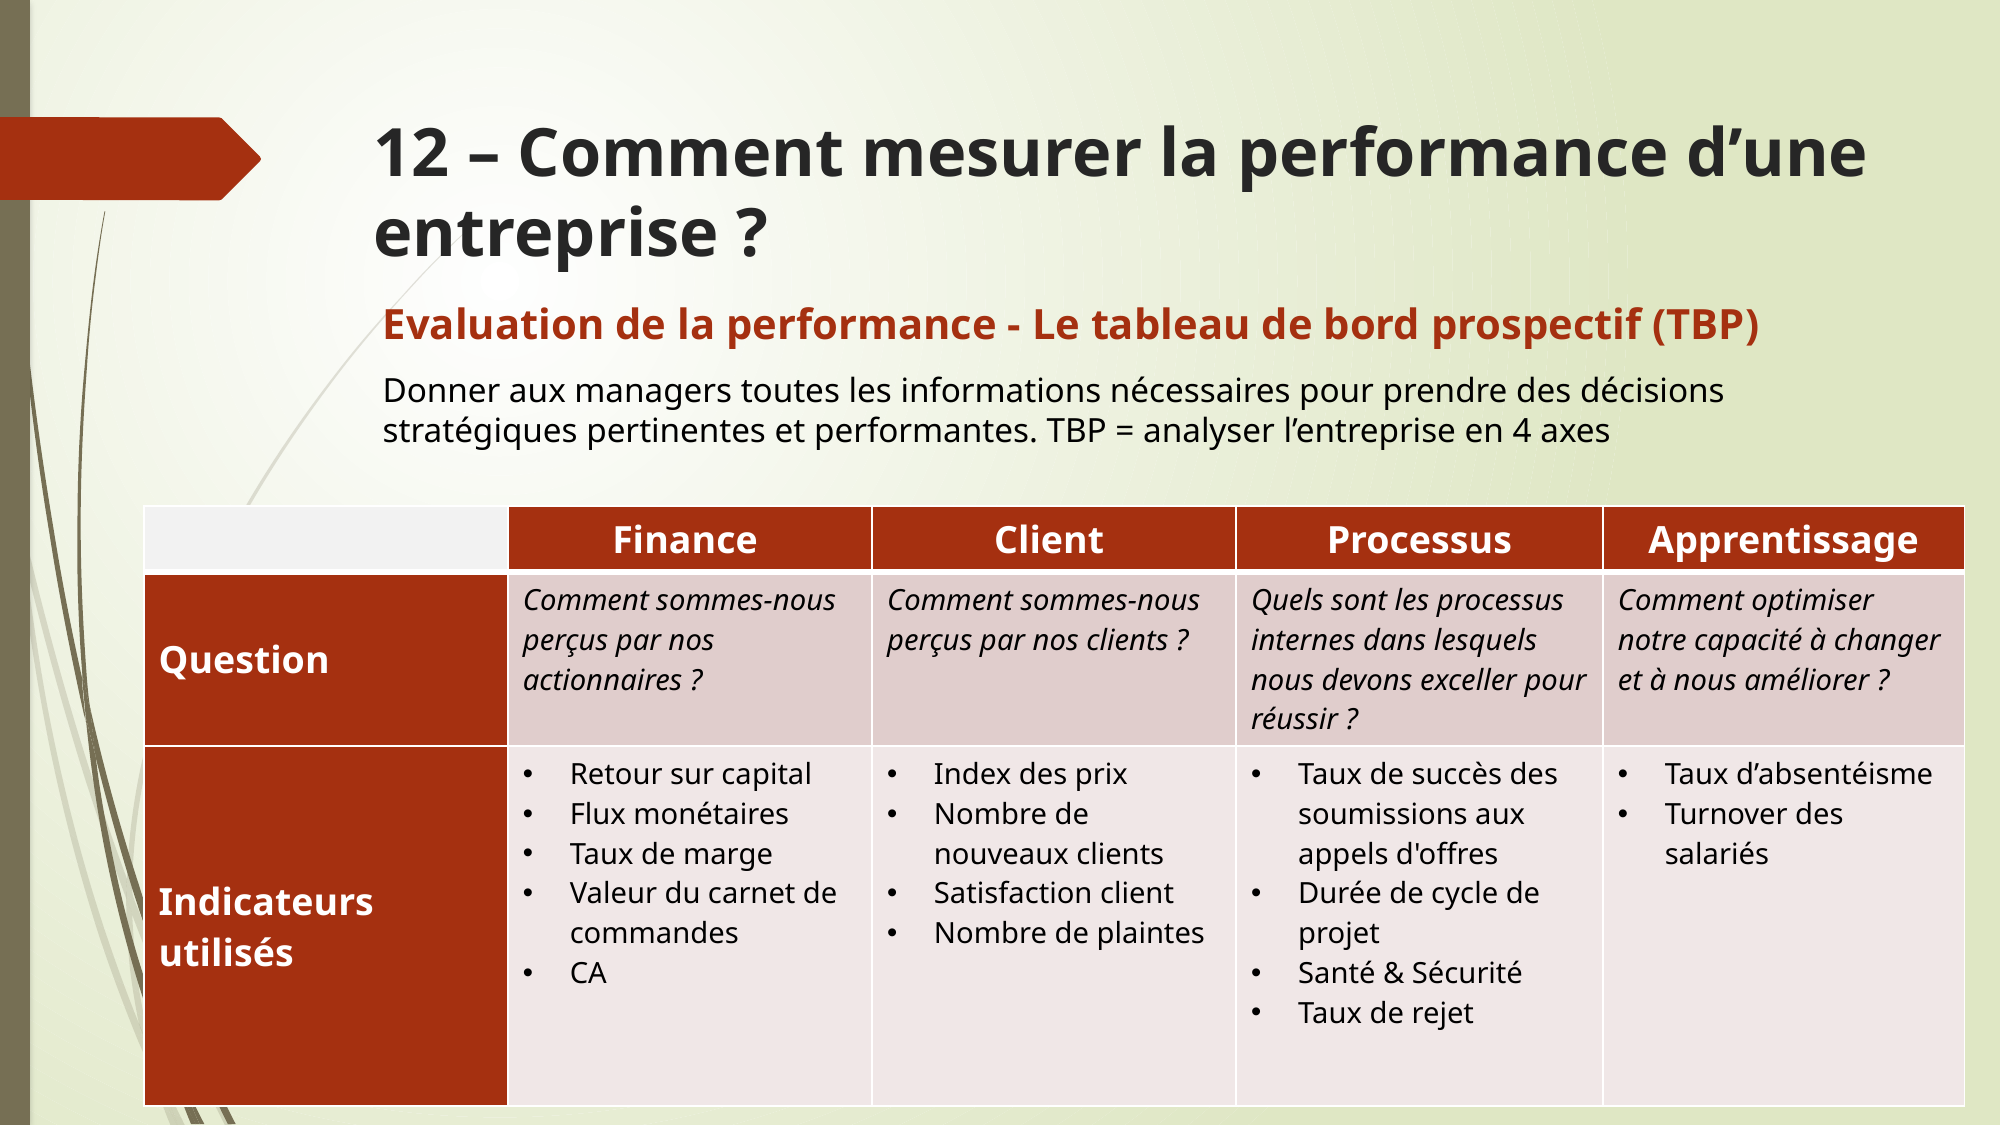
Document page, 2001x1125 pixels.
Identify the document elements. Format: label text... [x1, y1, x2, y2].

table_cell Question [145, 575, 507, 745]
table_header [145, 507, 507, 569]
table_cell Index des prix Nombre de nouveaux clients Satisfaction client Nombre de plaintes [873, 747, 1235, 1105]
title 12 – Comment mesurer la performance d’une entreprise ? [358, 102, 1982, 313]
table_cell Quels sont les processus internes dans lesquels nous devons exceller pour réussir ? [1237, 575, 1602, 745]
table_cell Comment optimiser notre capacité à changer et à nous améliorer ? [1604, 575, 1964, 745]
table_header Apprentissage [1604, 507, 1964, 569]
table_cell Indicateurs utilisés [145, 747, 507, 1105]
table_cell Taux d’absentéisme Turnover des salariés [1604, 747, 1964, 1105]
table_cell Comment sommes-nous perçus par nos clients ? [873, 575, 1235, 745]
text_box Evaluation de la performance - Le tableau de bord prospectif (TBP) Donner aux managers toutes les informations nécessaires pour prendre des décisions stratégiques pertinentes et performantes. TBP = analyser l’entreprise en 4 axes [358, 224, 1821, 505]
table_cell Taux de succès des soumissions aux appels d'offres Durée de cycle de projet Santé & Sécurité Taux de rejet [1237, 747, 1602, 1105]
table_header Processus [1237, 507, 1602, 569]
table_cell Comment sommes-nous perçus par nos actionnaires ? [509, 575, 871, 745]
table_header Client [873, 507, 1235, 569]
table_header Finance [509, 507, 871, 569]
table_cell Retour sur capital Flux monétaires Taux de marge Valeur du carnet de commandes CA [509, 747, 871, 1105]
